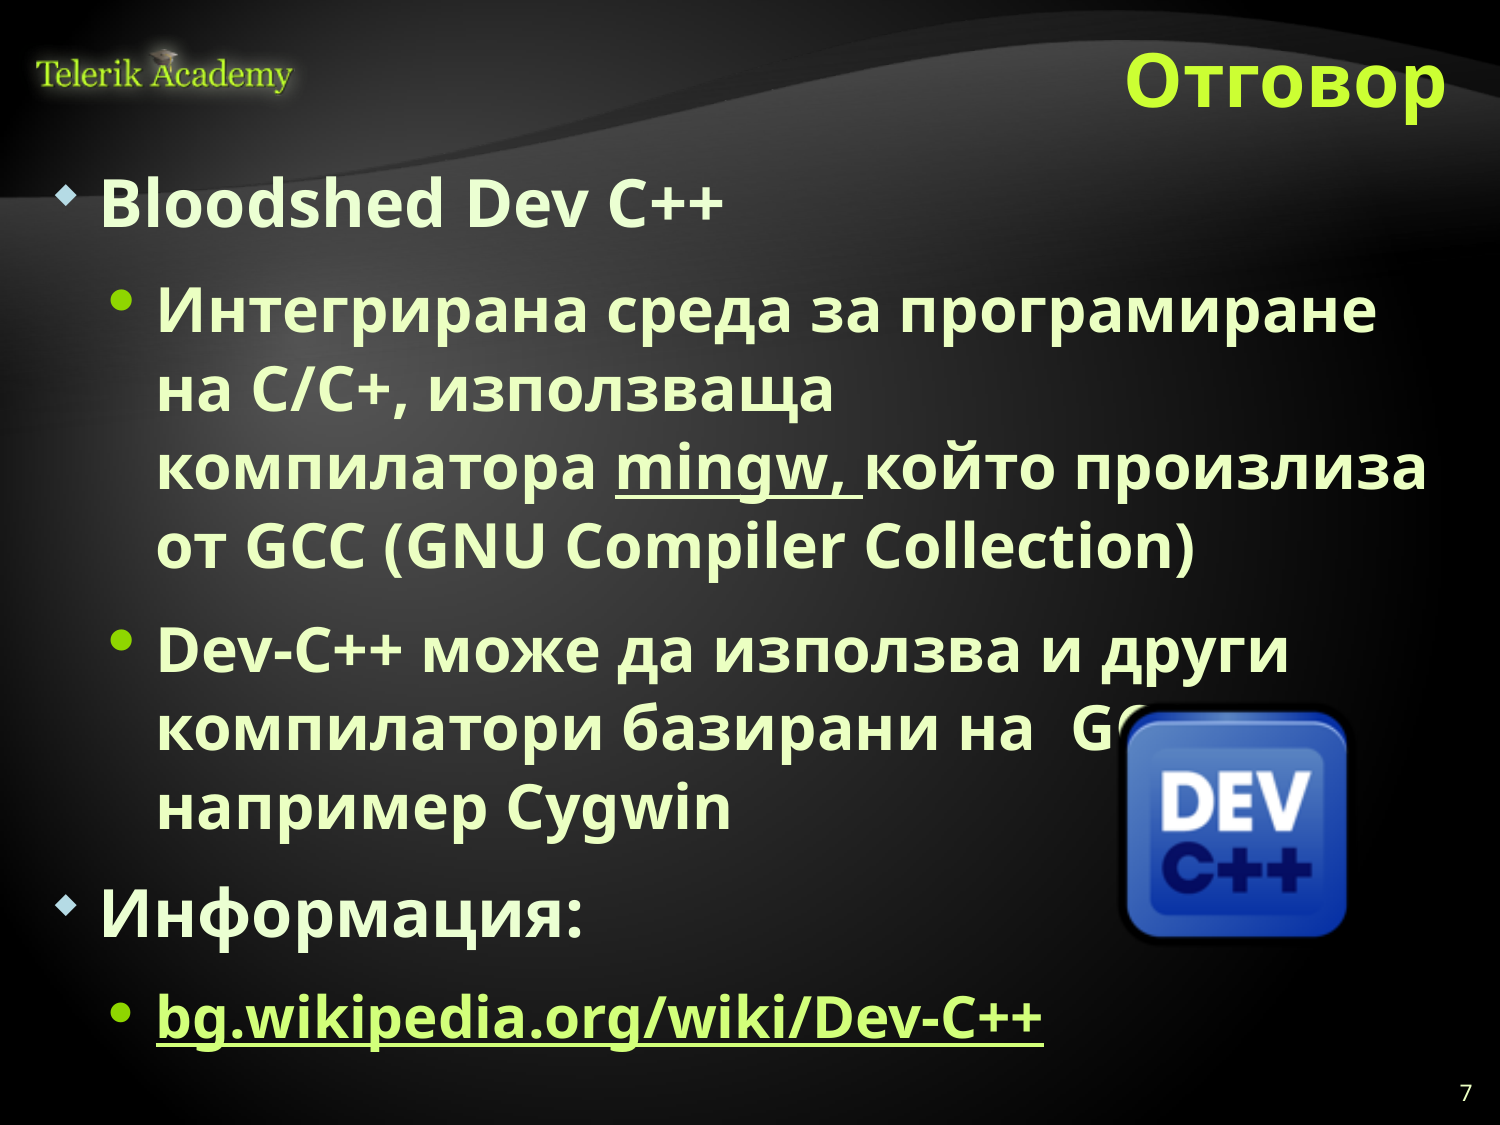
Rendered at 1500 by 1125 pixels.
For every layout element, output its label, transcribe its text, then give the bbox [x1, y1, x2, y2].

list Bloodshed Dev C++ Интегрирана среда за програмиране на C/C+, използваща компилатора mingw, който произлиза от GCC (GNU Compiler Collection) Dev-C++ може да използва и други компилатори базирани на GCC, например Cygwin Информация: bg.wikipedia.org/wiki/Dev-C++ [37, 149, 1463, 1100]
title Отговор [300, 12, 1463, 149]
picture [0, 0, 1500, 1125]
slide_number 7 [1412, 1074, 1488, 1113]
